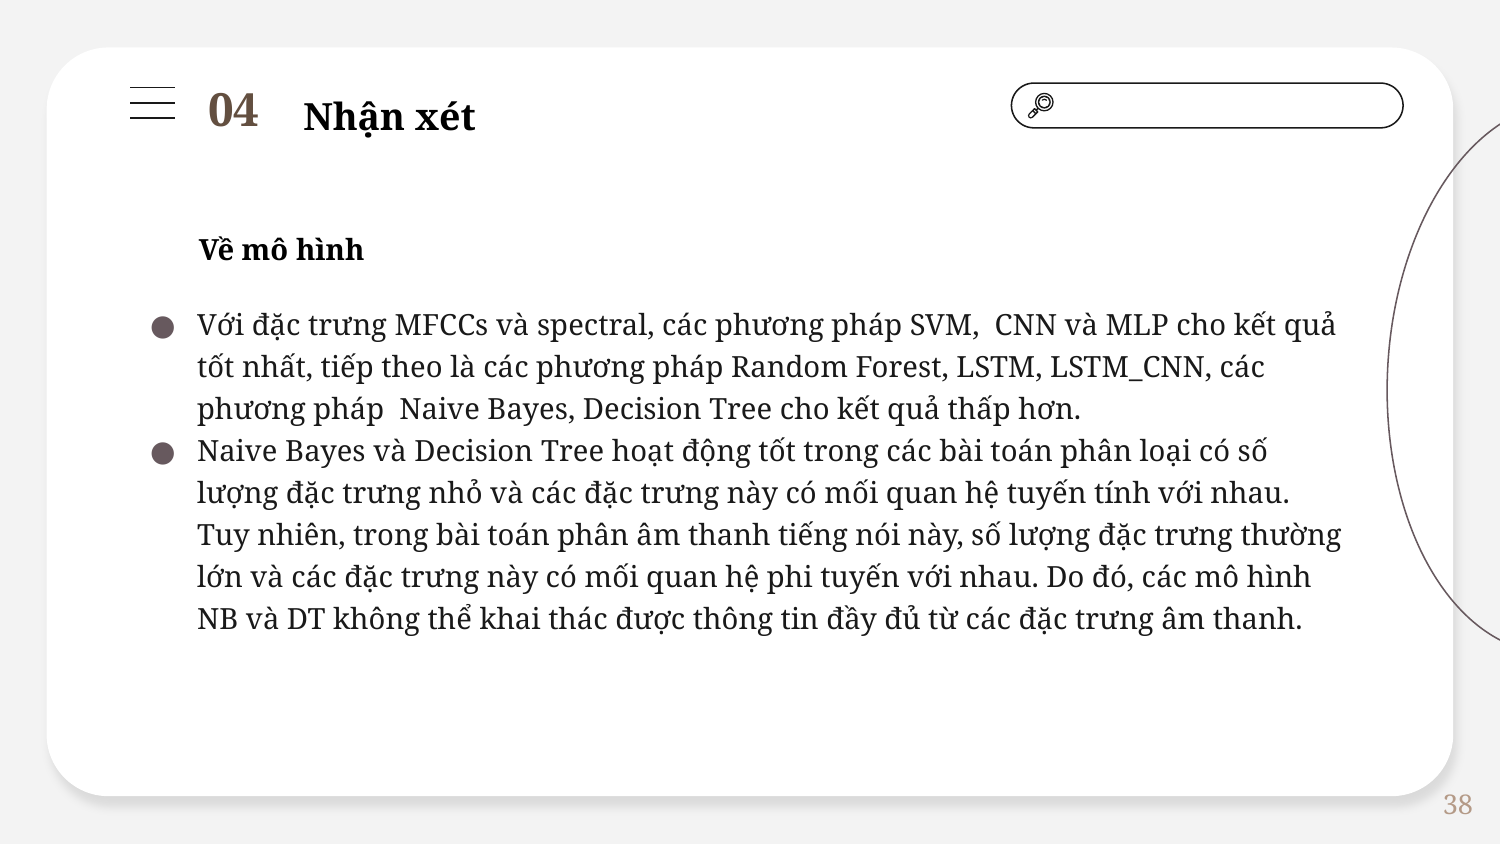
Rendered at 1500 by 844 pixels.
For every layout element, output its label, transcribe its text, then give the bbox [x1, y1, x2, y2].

text_box Với đặc trưng MFCCs và spectral, các phương pháp SVM, CNN và MLP cho kết quả tốt nhất, tiếp theo là các phương pháp Random Forest, LSTM, LSTM_CNN, các phương pháp Naive Bayes, Decision Tree cho kết quả thấp hơn. Naive Bayes và Decision Tree hoạt động tốt trong các bài toán phân loại có số lượng đặc trưng nhỏ và các đặc trưng này có mối quan hệ tuyến tính với nhau. Tuy nhiên, trong bài toán phân âm thanh tiếng nói này, số lượng đặc trưng thường lớn và các đặc trưng này có mối quan hệ phi tuyến với nhau. Do đó, các mô hình NB và DT không thể khai thác được thông tin đầy đủ từ các đặc trưng âm thanh. [135, 284, 1365, 657]
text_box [193, 68, 1380, 145]
text_box Về mô hình [183, 209, 1276, 285]
slide_number 38 [1150, 783, 1488, 829]
